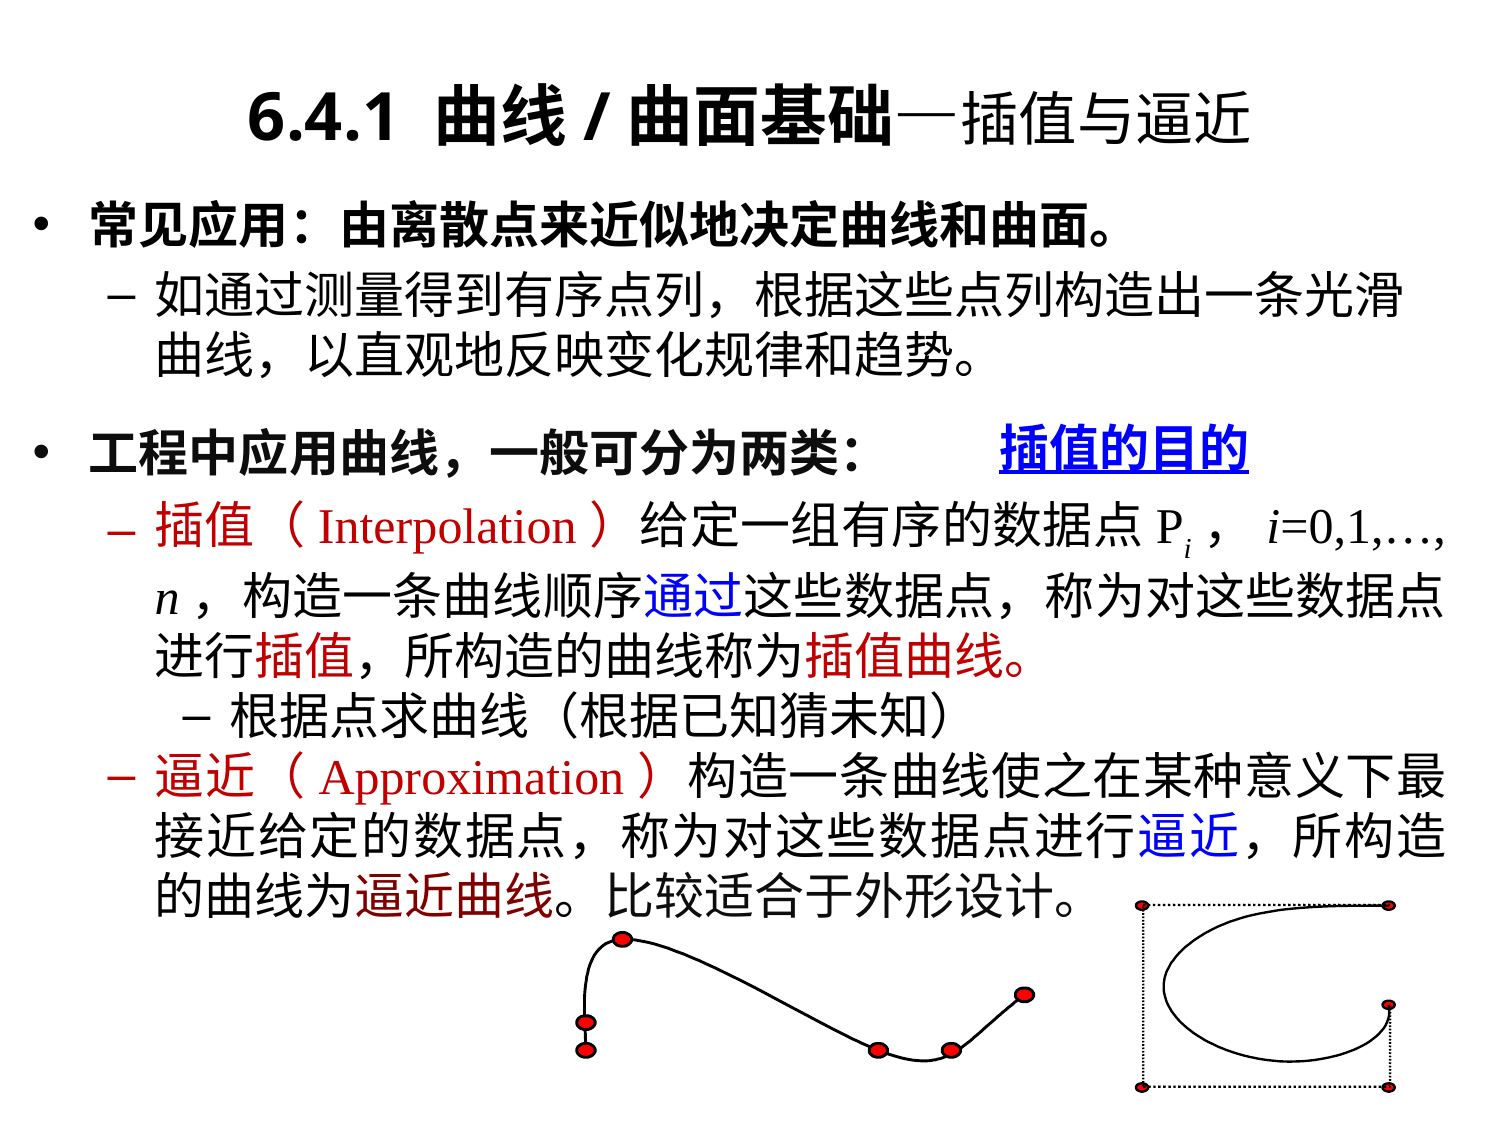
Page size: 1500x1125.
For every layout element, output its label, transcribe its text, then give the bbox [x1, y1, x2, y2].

text_box 插值的目的 [984, 408, 1268, 484]
list 常见应用：由离散点来近似地决定曲线和曲面。 如通过测量得到有序点列，根据这些点列构造出一条光滑曲线，以直观地反映变化规律和趋势。 工程中应用曲线，一般可分为两类： 插值（Interpolation）给定一组有序的数据点Pi，i=0,1,…, n，构造一条曲线顺序通过这些数据点，称为对这些数据点进行插值，所构造的曲线称为插值曲线。 根据点求曲线（根据已知猜未知） 逼近（Approximation）构造一条曲线使之在某种意义下最接近给定的数据点，称为对这些数据点进行逼近，所构造的曲线为逼近曲线。比较适合于外形设计。 [17, 185, 1462, 1002]
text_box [1135, 901, 1395, 1092]
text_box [576, 932, 1034, 1062]
text_box 6.4.1 曲线/曲面基础—插值与逼近 [74, 66, 1425, 183]
